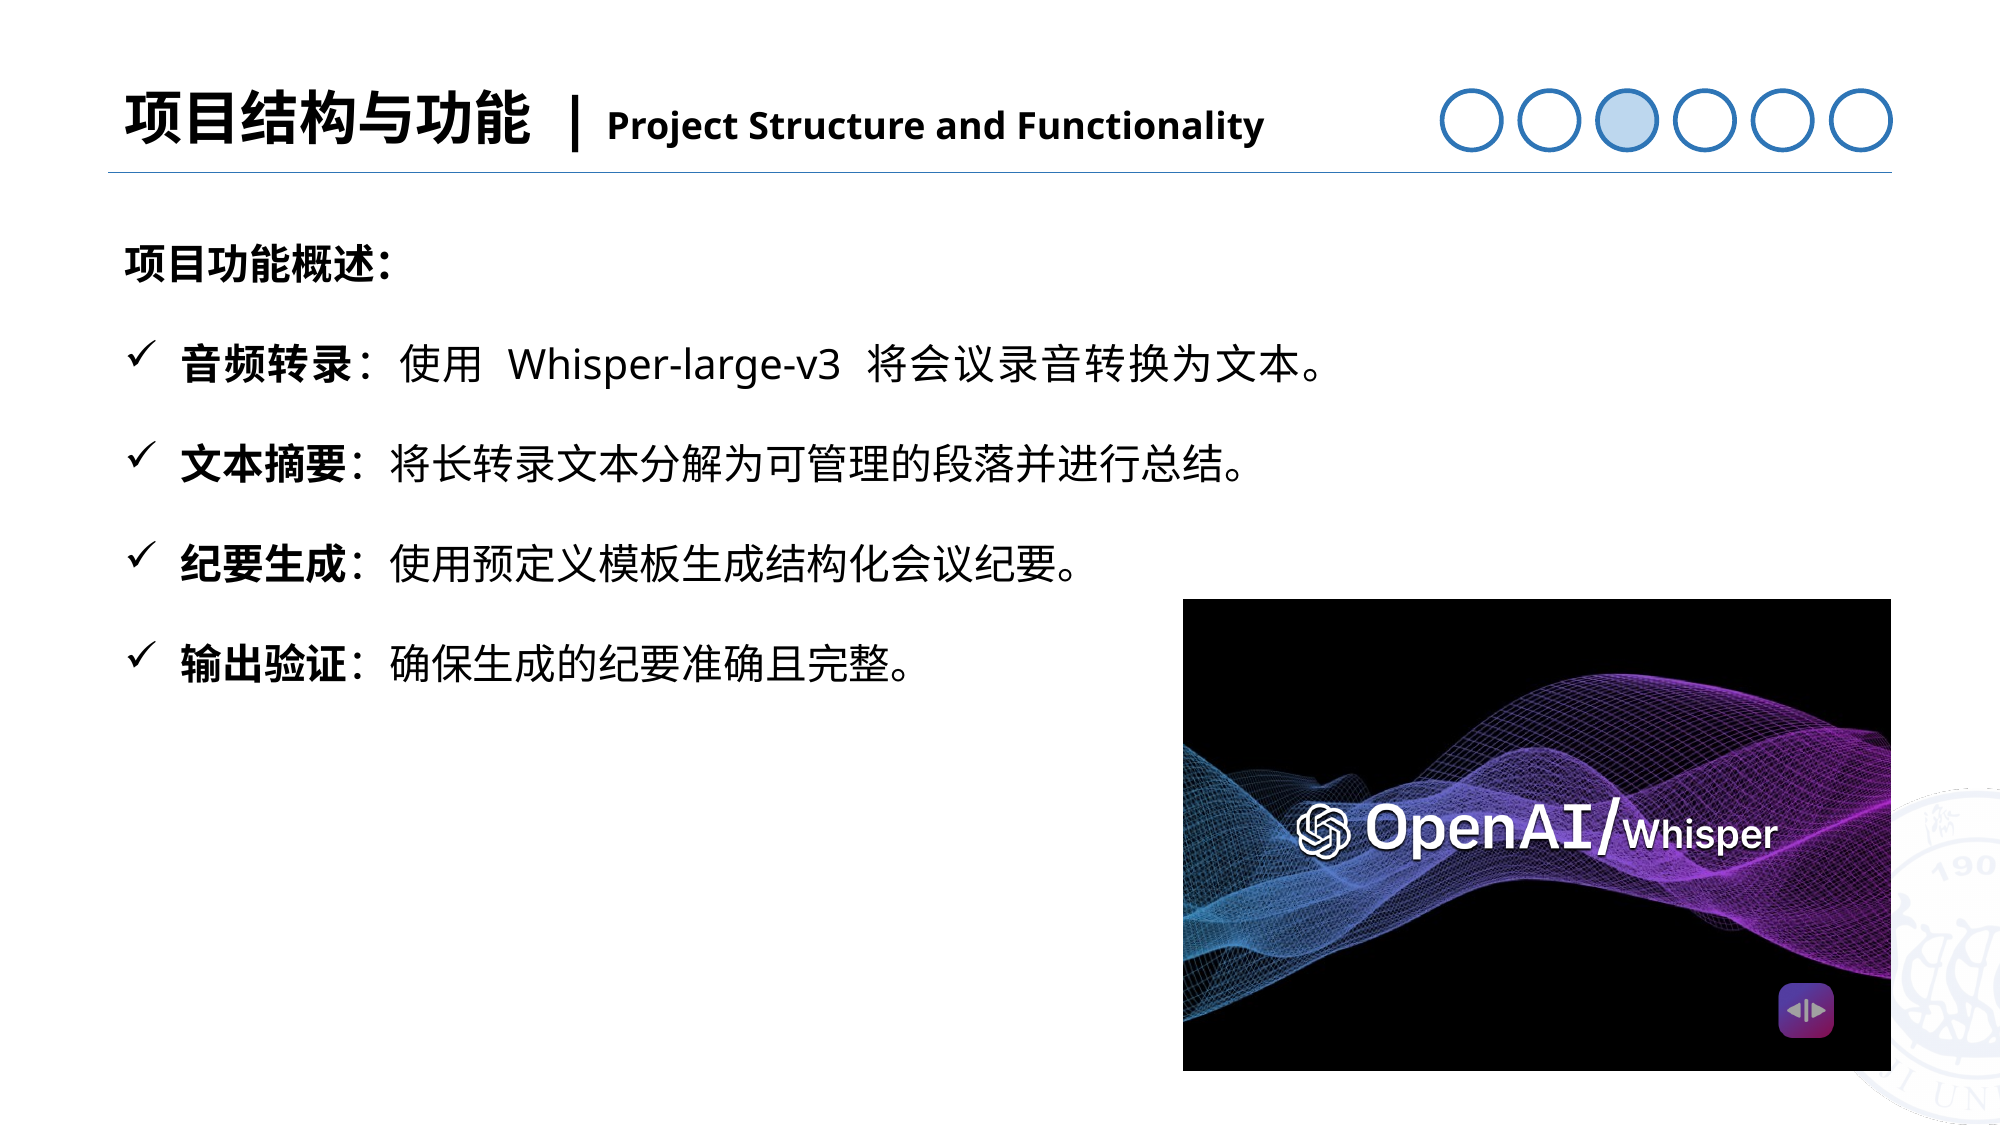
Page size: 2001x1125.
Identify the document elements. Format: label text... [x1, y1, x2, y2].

picture [1183, 599, 2000, 1125]
text_box [1831, 90, 1891, 150]
text_box [1442, 90, 1502, 150]
text_box 项目功能概述： 音频转录：使用 Whisper-large-v3 将会议录音转换为文本。 文本摘要：将长转录文本分解为可管理的段落并进行总结。 纪要生成：使用预定义模板生成结构化会议纪要。 输出验证：确保生成的纪要准确且完整。 [109, 173, 1318, 703]
text_box 项目结构与功能 | Project Structure and Functionality [109, 67, 1891, 174]
text_box [1752, 90, 1813, 150]
text_box [1597, 90, 1657, 150]
text_box [1675, 90, 1735, 150]
text_box [1519, 90, 1580, 150]
